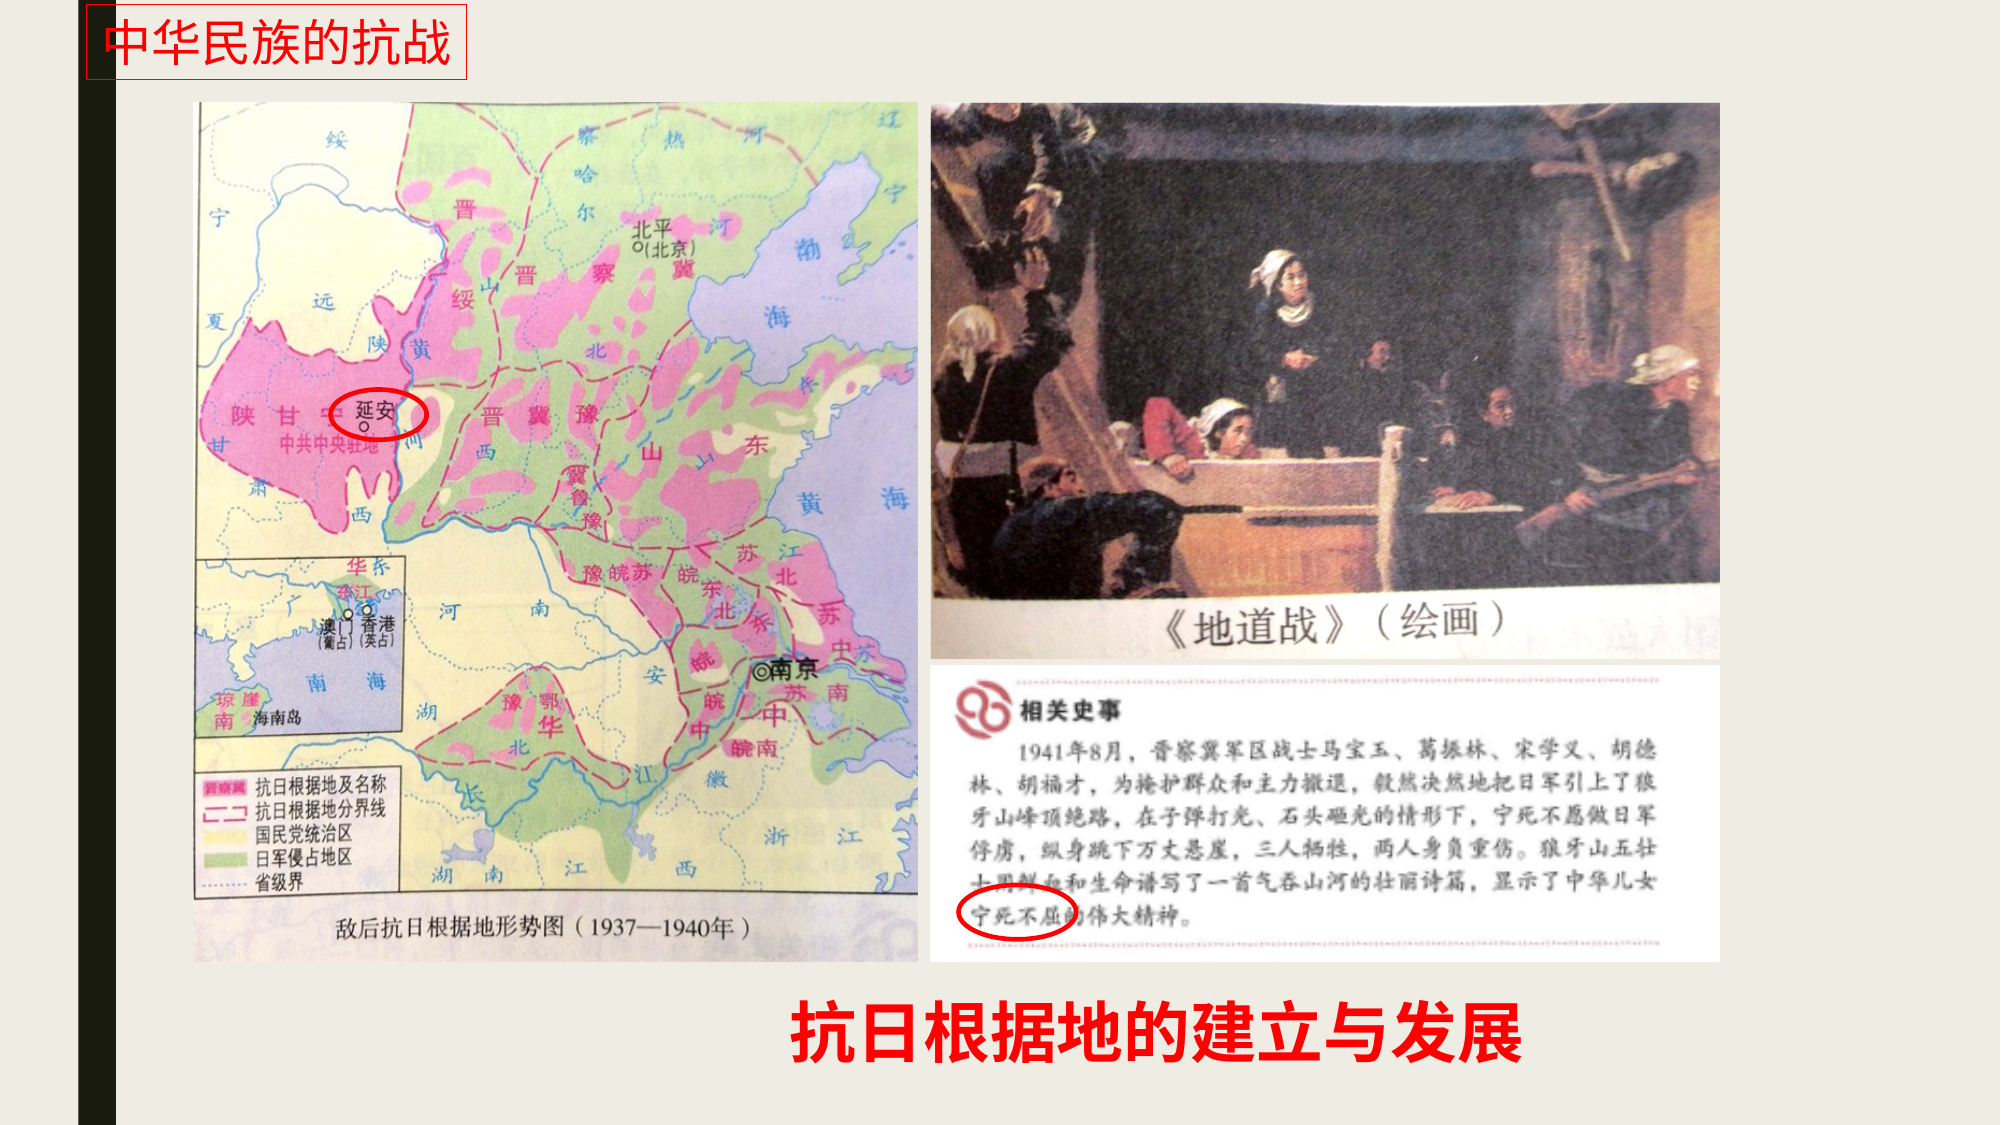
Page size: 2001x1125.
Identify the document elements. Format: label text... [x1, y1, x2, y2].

picture [930, 0, 1720, 962]
picture [193, 102, 918, 962]
text_box 抗日根据地的建立与发展 [775, 983, 1628, 1078]
text_box 中华民族的抗战 [86, 4, 467, 80]
